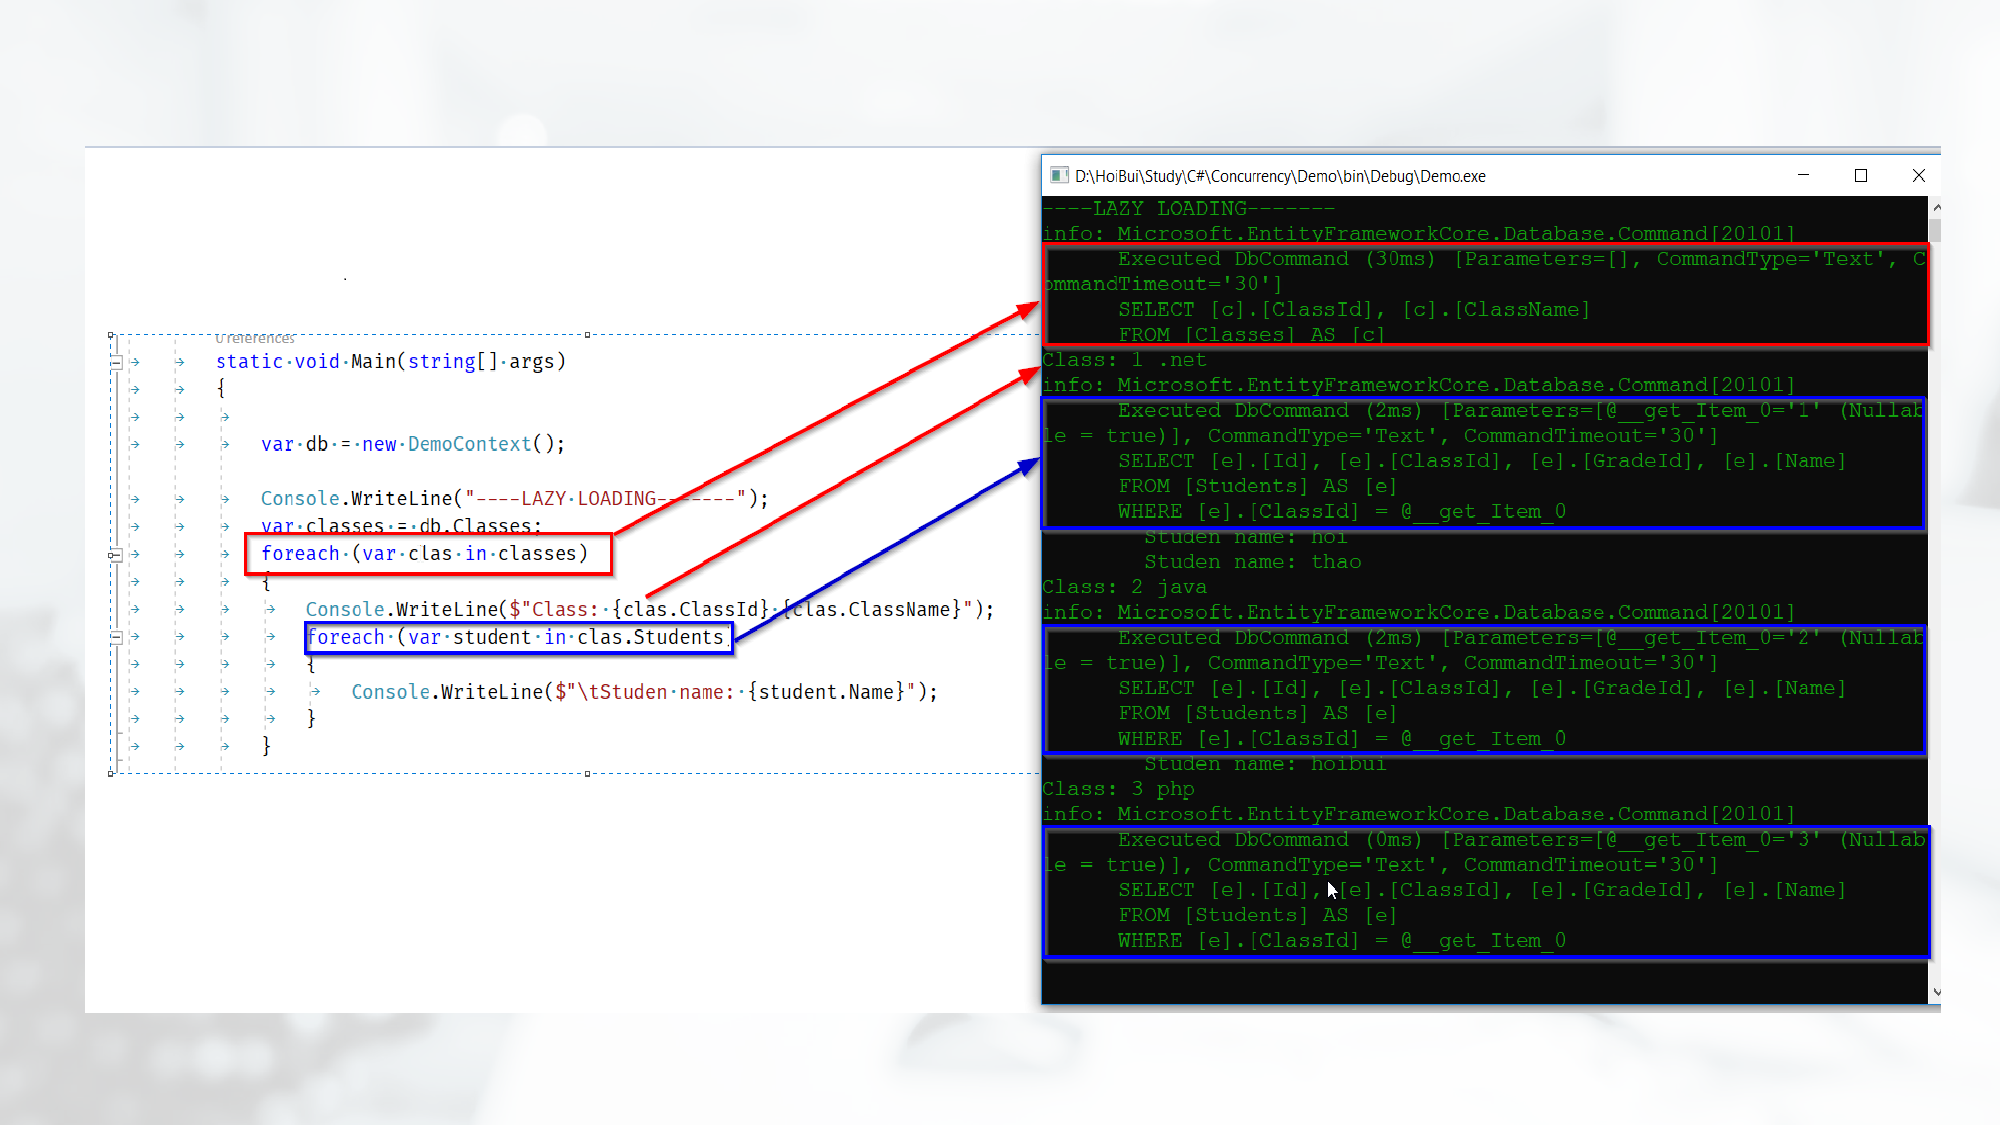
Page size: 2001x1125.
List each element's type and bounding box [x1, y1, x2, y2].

picture [85, 146, 1941, 1013]
